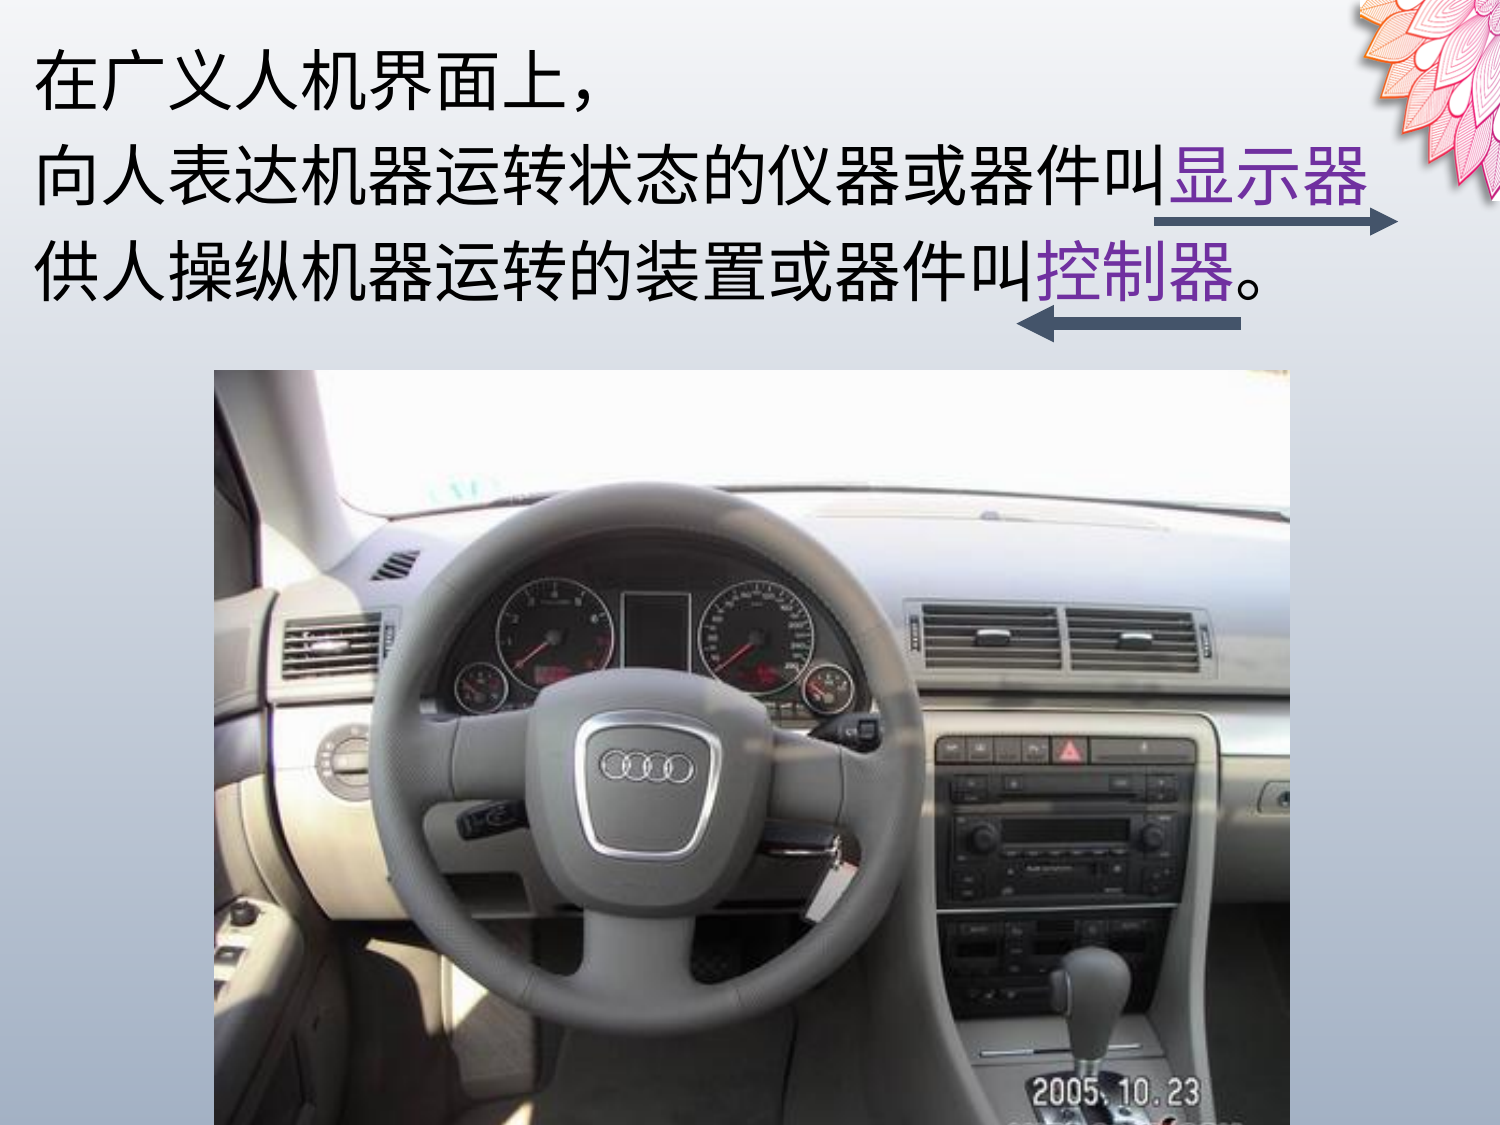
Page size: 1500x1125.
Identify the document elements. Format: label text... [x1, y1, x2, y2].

picture [1360, 0, 1500, 31]
list 在广义人机界面上， 向人表达机器运转状态的仪器或器件叫显示器 供人操纵机器运转的装置或器件叫控制器。 [18, 31, 1500, 774]
picture [214, 370, 1290, 1125]
